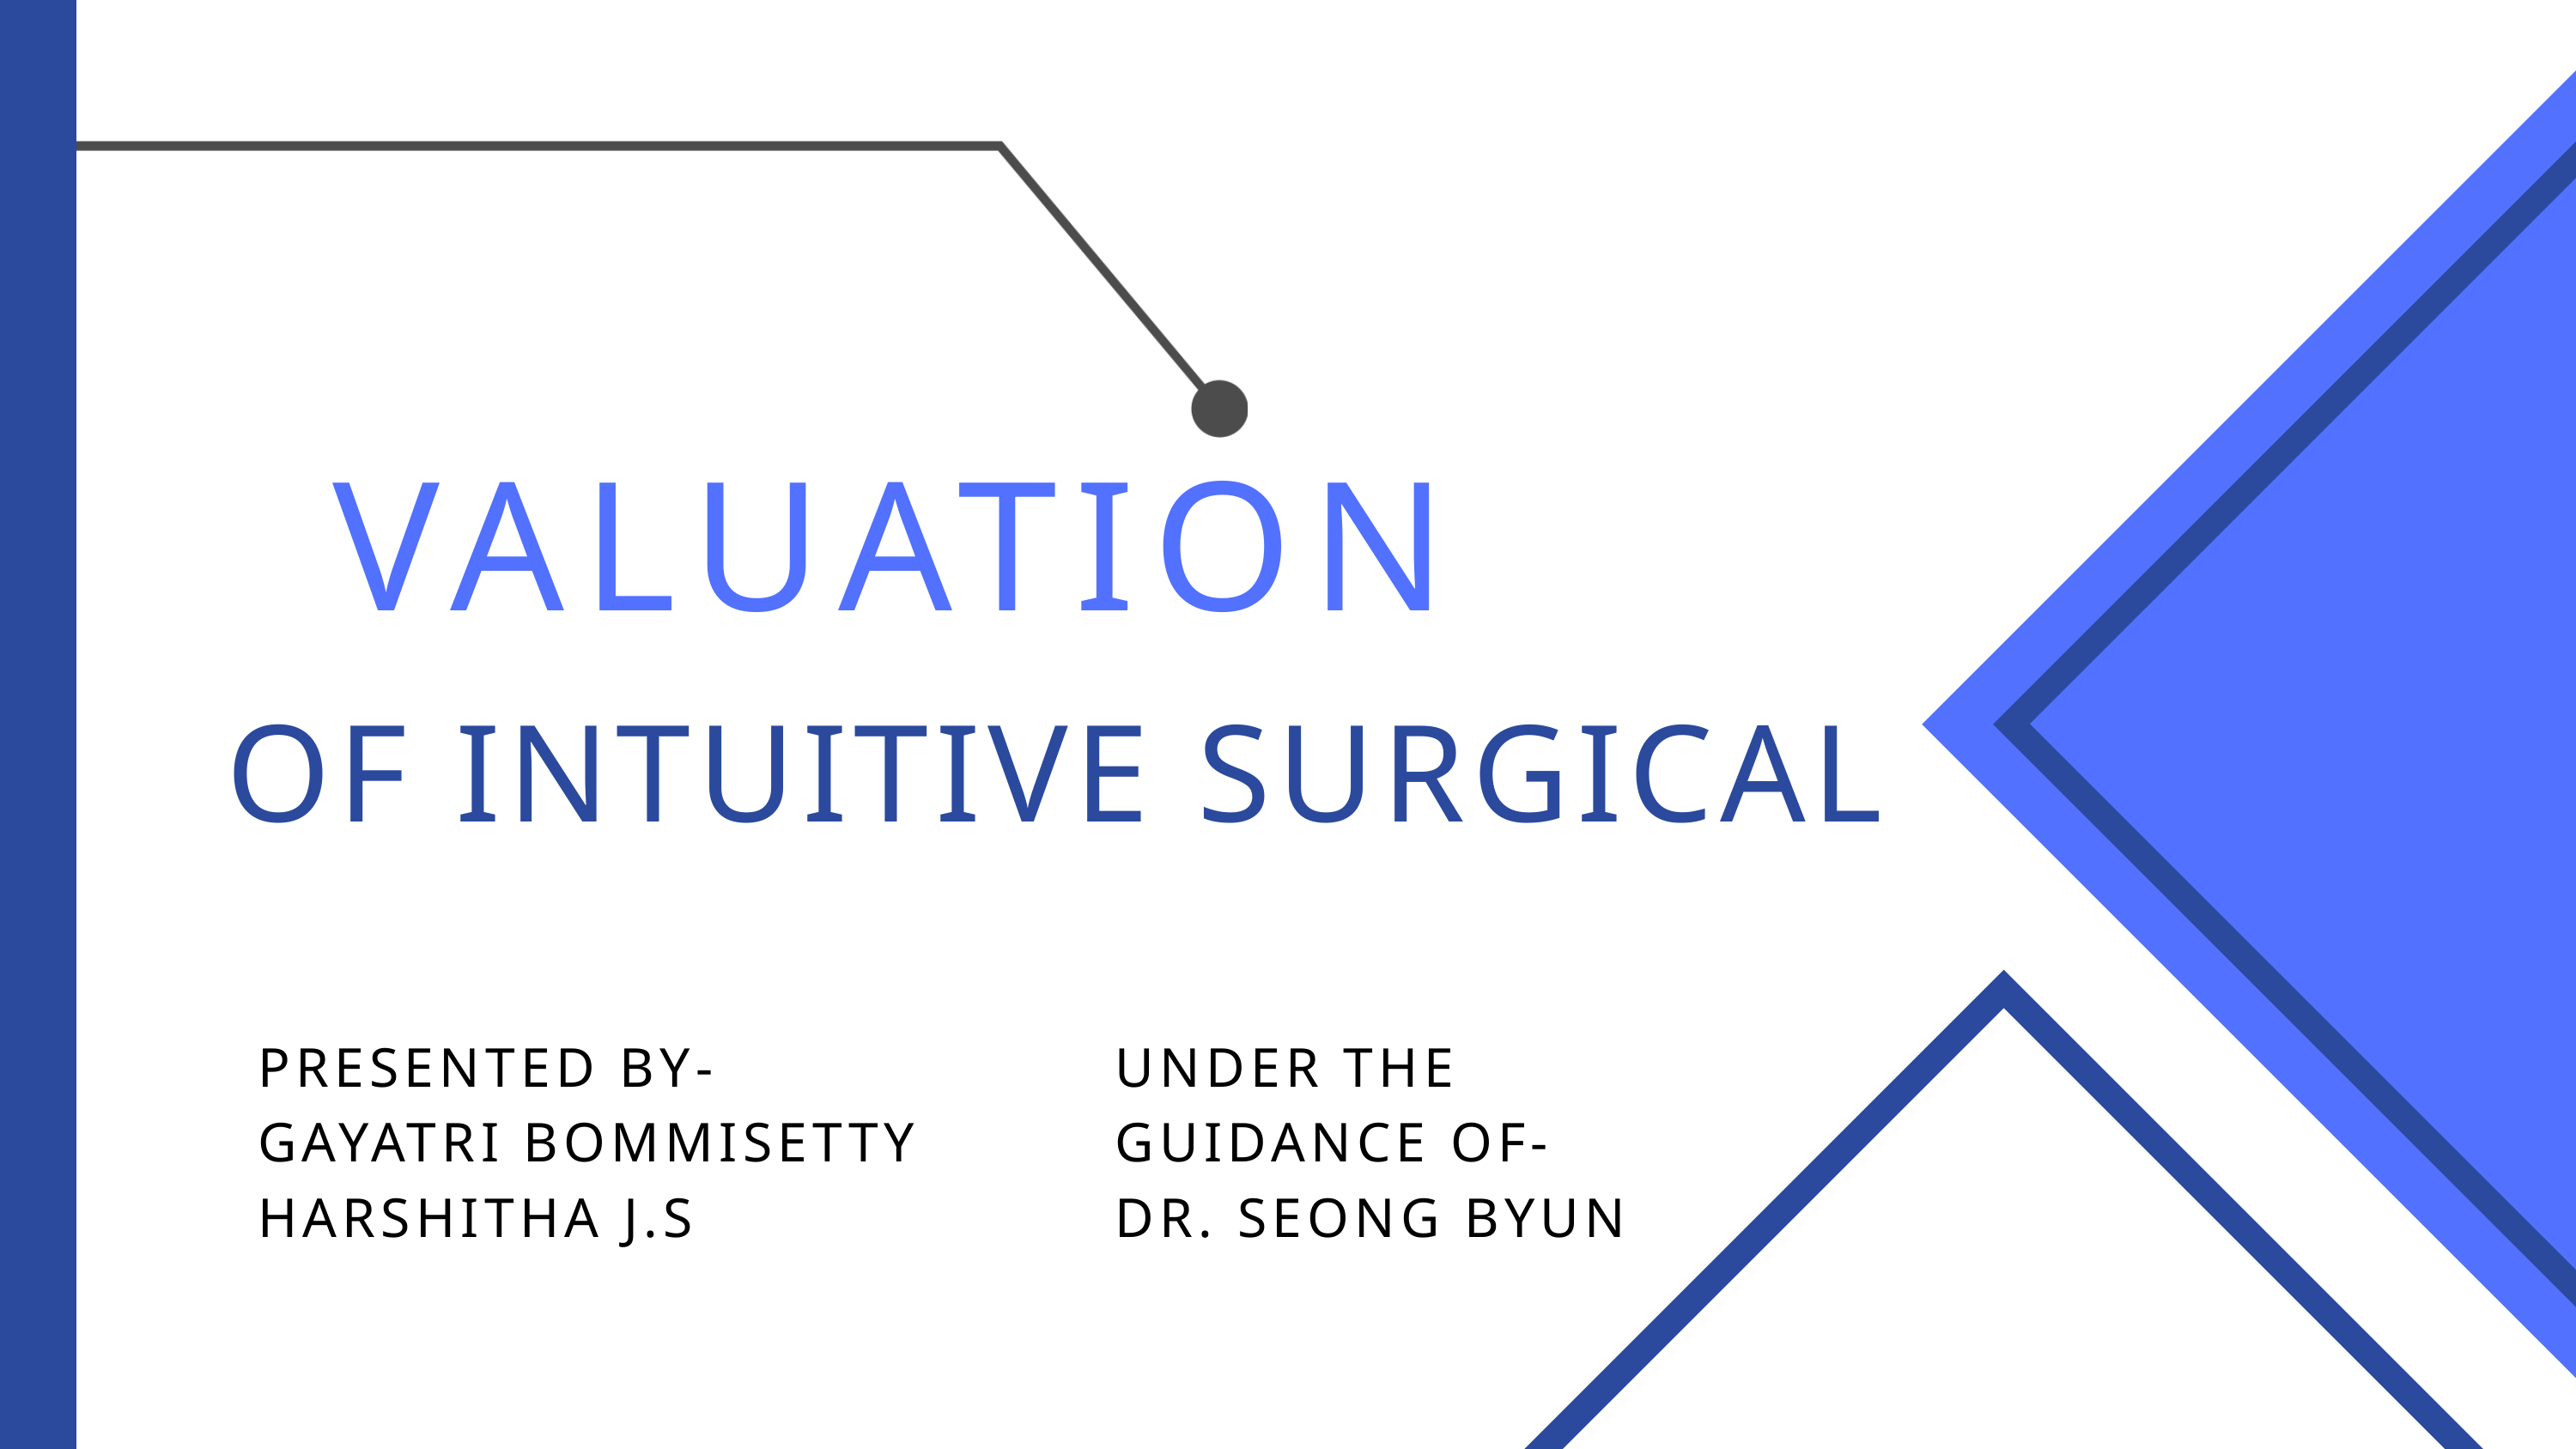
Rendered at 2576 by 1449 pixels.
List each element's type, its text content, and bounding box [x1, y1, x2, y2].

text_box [2113, 261, 2576, 1187]
text_box UNDER THE GUIDANCE OF- DR. SEONG BYUN [1115, 1022, 1744, 1248]
text_box VALUATION [332, 458, 2109, 647]
text_box PRESENTED BY- GAYATRI BOMMISETTY HARSHITHA J.S [258, 1022, 1092, 1248]
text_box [2163, 312, 2576, 1137]
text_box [1569, 1149, 2439, 1449]
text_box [0, 0, 76, 1449]
text_box [83, 141, 1249, 438]
text_box OF INTUITIVE SURGICAL [226, 707, 2004, 849]
